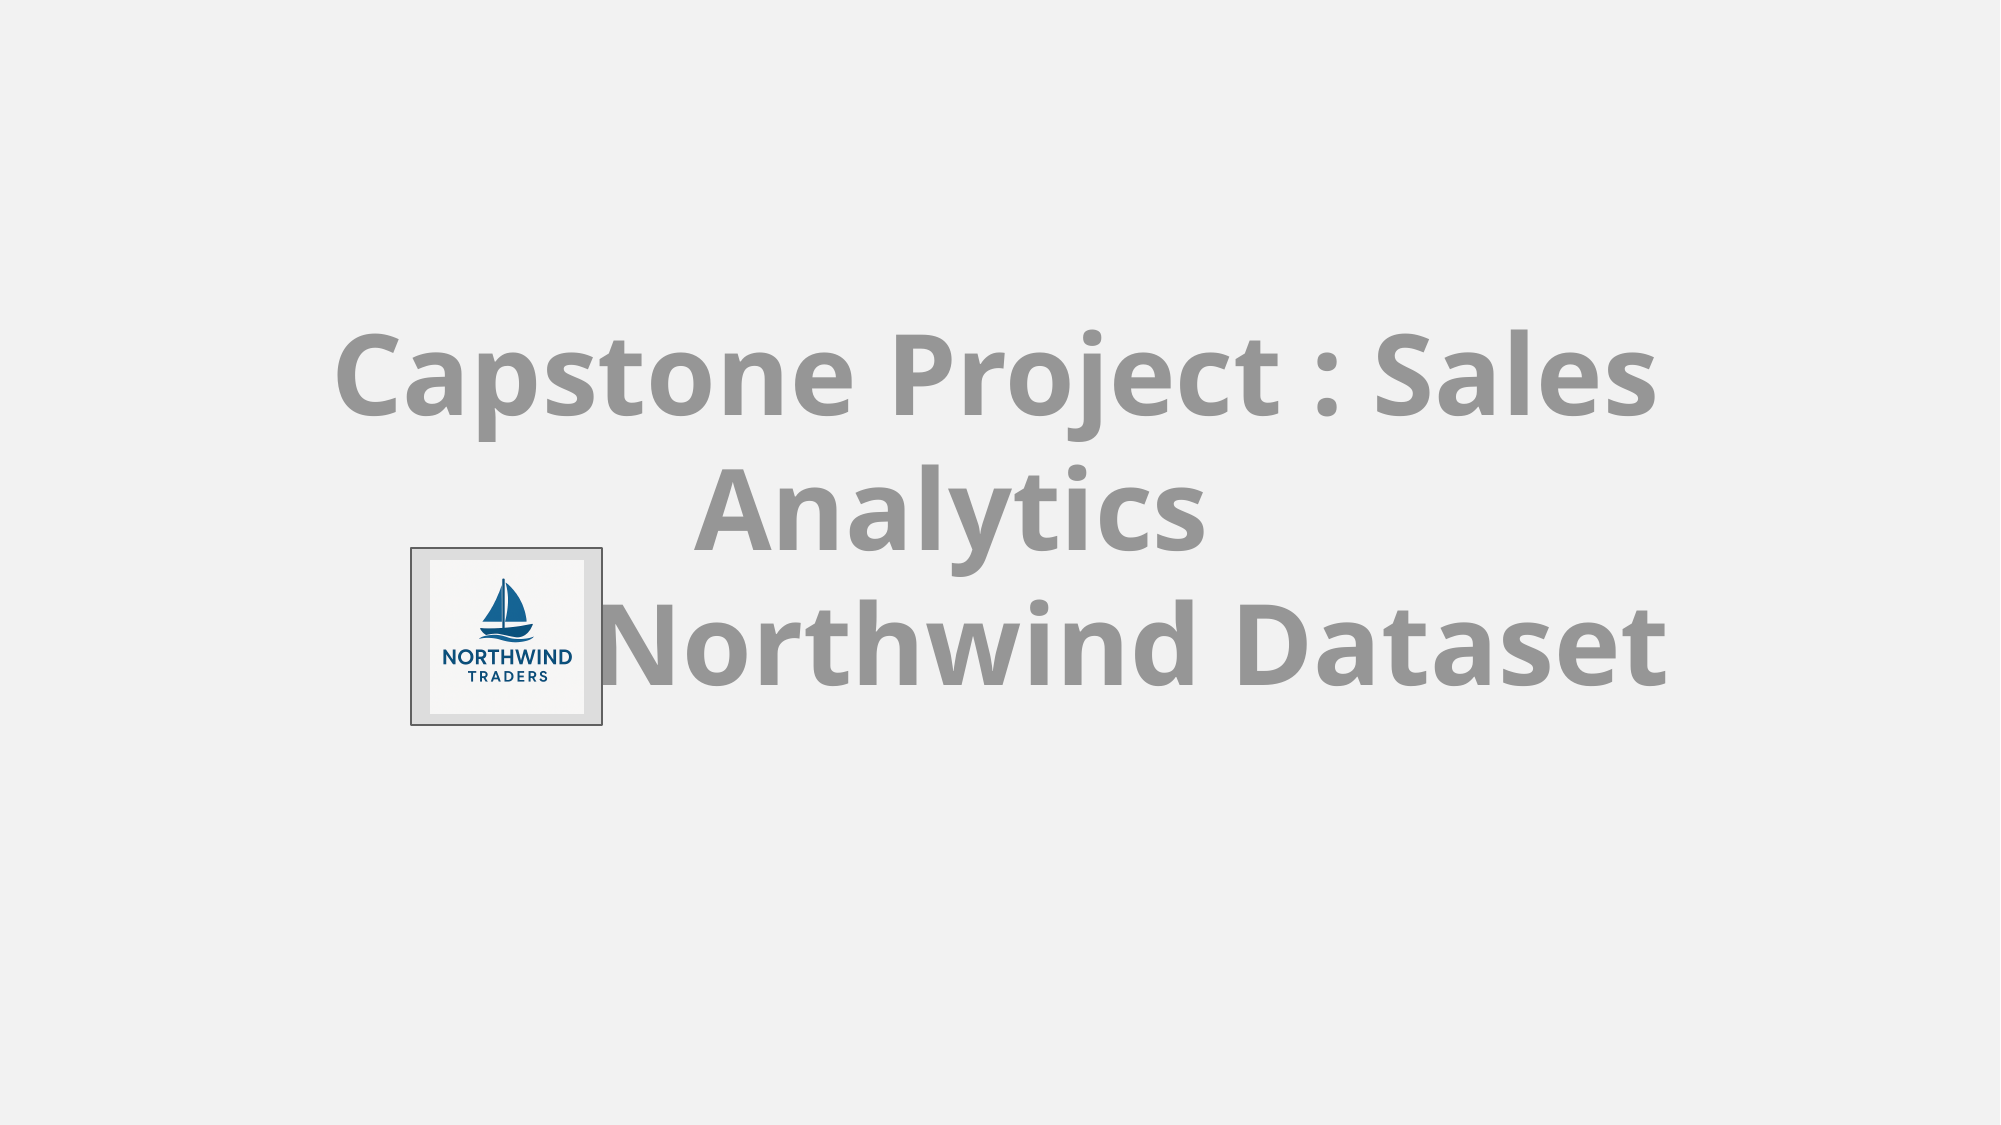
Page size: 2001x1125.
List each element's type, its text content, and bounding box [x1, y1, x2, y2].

text_box [410, 547, 603, 726]
picture [429, 560, 584, 714]
text_box Capstone Project : Sales Analytics [92, 295, 1899, 581]
text_box Northwind Dataset [603, 565, 1686, 716]
